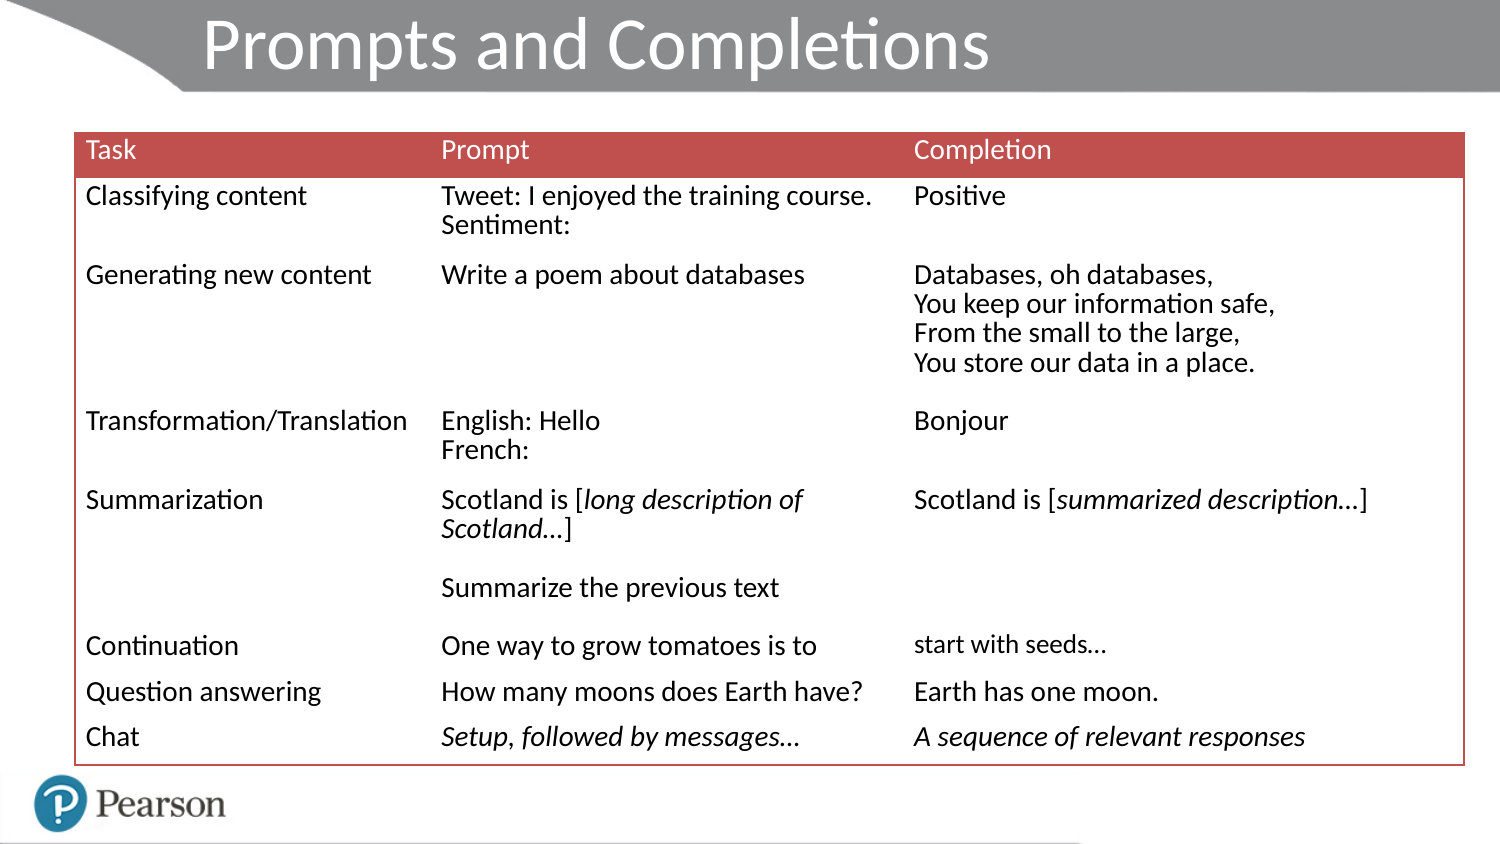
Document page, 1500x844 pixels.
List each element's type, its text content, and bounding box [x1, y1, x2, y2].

table_header Prompt [430, 133, 903, 178]
table_cell Databases, oh databases, You keep our information safe, From the small to the large, You store our data in a place. [903, 257, 1463, 403]
table_cell English: Hello French: [430, 403, 903, 482]
table_cell A sequence of relevant responses [903, 719, 1463, 764]
table_cell Tweet: I enjoyed the training course. Sentiment: [430, 178, 903, 257]
table_cell Scotland is [long description of Scotland…] Summarize the previous text [430, 482, 903, 628]
table_cell Transformation/Translation [76, 403, 430, 482]
table_cell Continuation [76, 628, 430, 673]
table_cell Scotland is [summarized description…] [903, 482, 1463, 628]
table_cell One way to grow tomatoes is to [430, 628, 903, 673]
table_cell start with seeds… [903, 628, 1463, 673]
table_cell How many moons does Earth have? [430, 673, 903, 719]
table_cell Summarization [76, 482, 430, 628]
table_cell Generating new content [76, 257, 430, 403]
table_cell Positive [903, 178, 1463, 257]
picture [0, 0, 1500, 844]
table_header Task [76, 133, 430, 178]
table_cell Setup, followed by messages… [430, 719, 903, 764]
table_cell Earth has one moon. [903, 673, 1463, 719]
table_cell Question answering [76, 673, 430, 719]
table_cell Bonjour [903, 403, 1463, 482]
table_cell Classifying content [76, 178, 430, 257]
table_cell Write a poem about databases [430, 257, 903, 403]
title Prompts and Completions [187, 0, 1426, 79]
table_cell Chat [76, 719, 430, 764]
table_header Completion [903, 133, 1463, 178]
